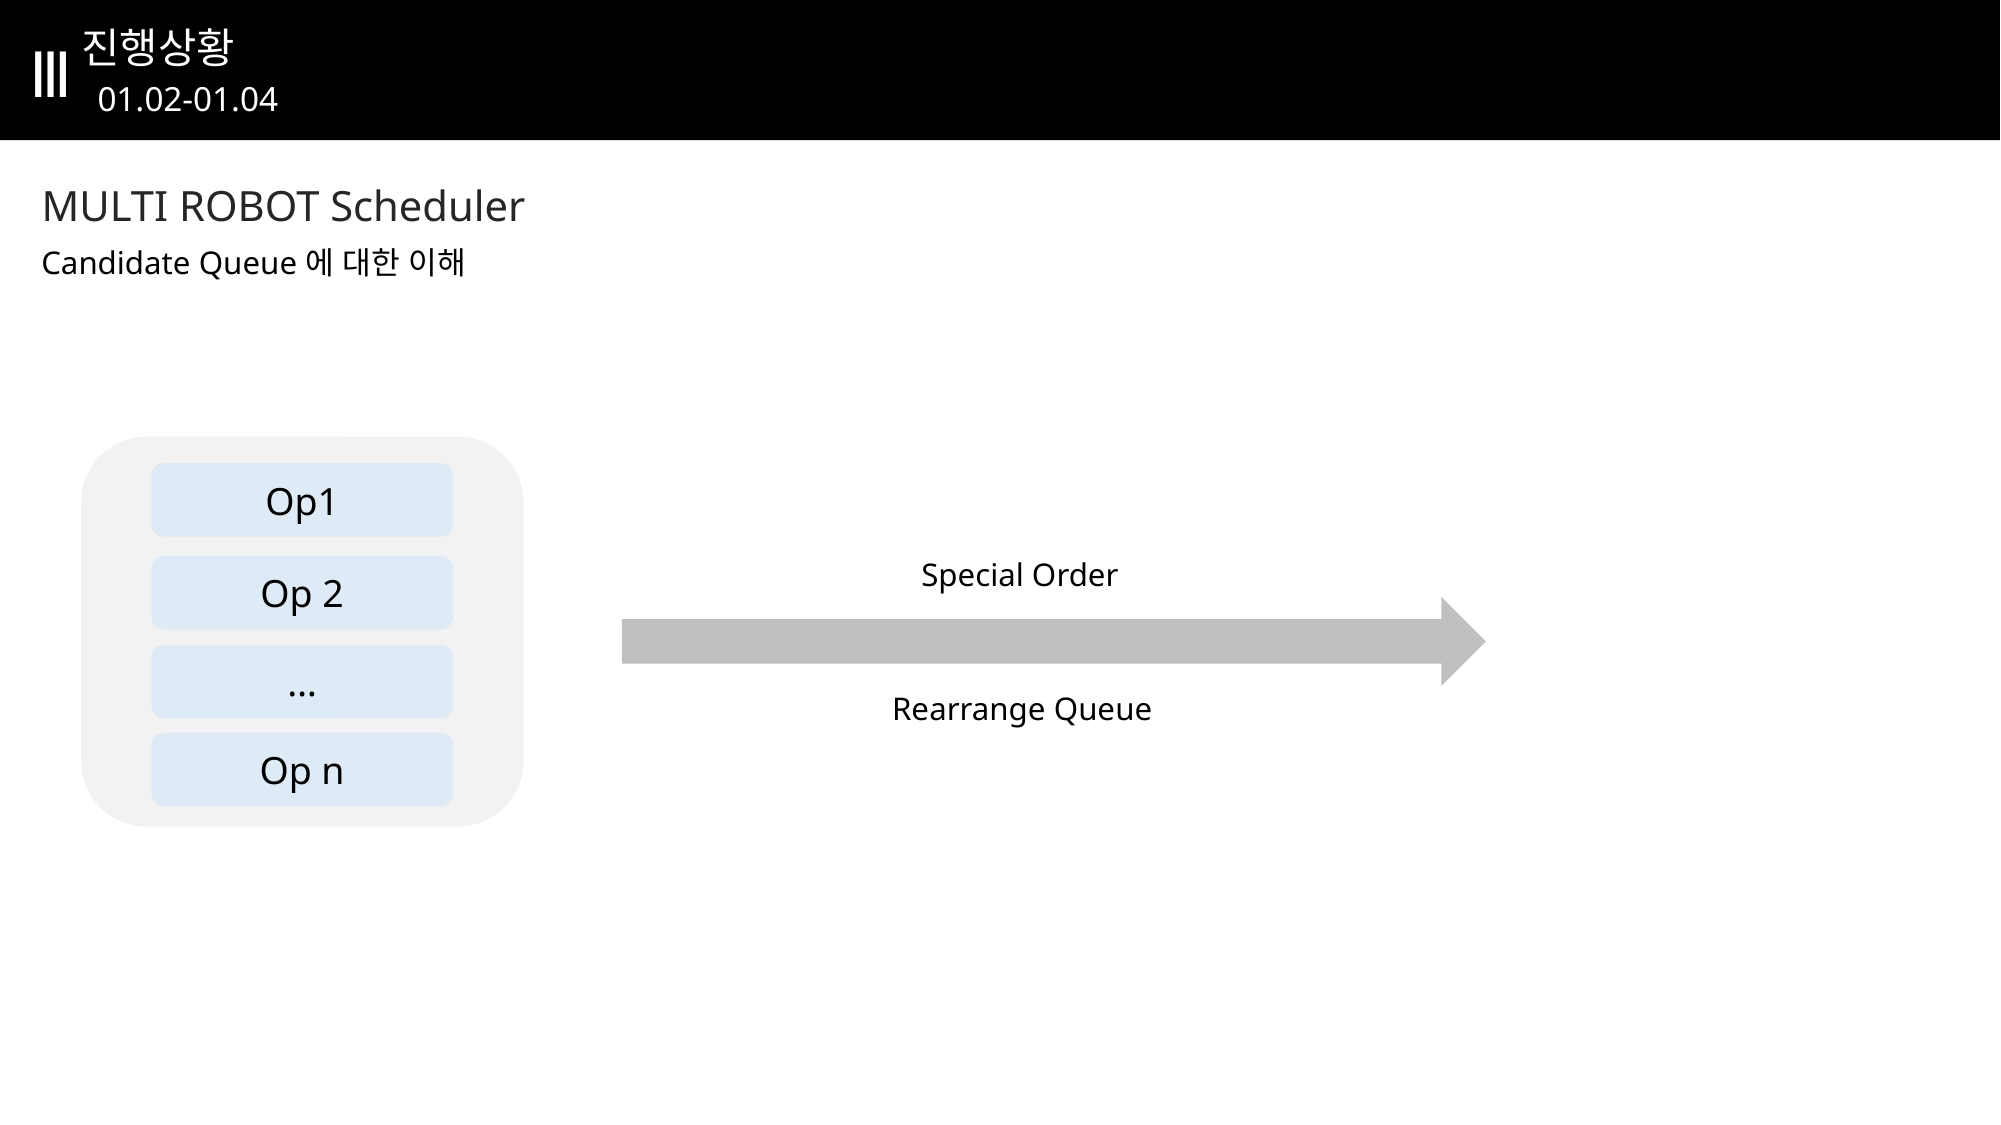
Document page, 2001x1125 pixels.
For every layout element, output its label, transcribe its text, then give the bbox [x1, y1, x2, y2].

text_box 01.02-01.04 [9, 33, 367, 127]
text_box [26, 760, 1958, 832]
text_box … [150, 643, 455, 720]
text_box [80, 435, 525, 828]
text_box Rearrange Queue [877, 681, 1357, 734]
text_box Op n [150, 731, 455, 808]
title 진행상황 [0, 0, 337, 81]
text_box Special Order [906, 548, 1387, 601]
text_box [0, 0, 2000, 141]
text_box Op1 [150, 462, 455, 538]
text_box MULTI ROBOT Scheduler [26, 157, 807, 429]
text_box [620, 594, 1488, 689]
text_box Candidate Queue에 대한 이해 [26, 235, 507, 288]
text_box Ⅲ [0, 81, 9, 119]
text_box Op 2 [150, 554, 455, 631]
